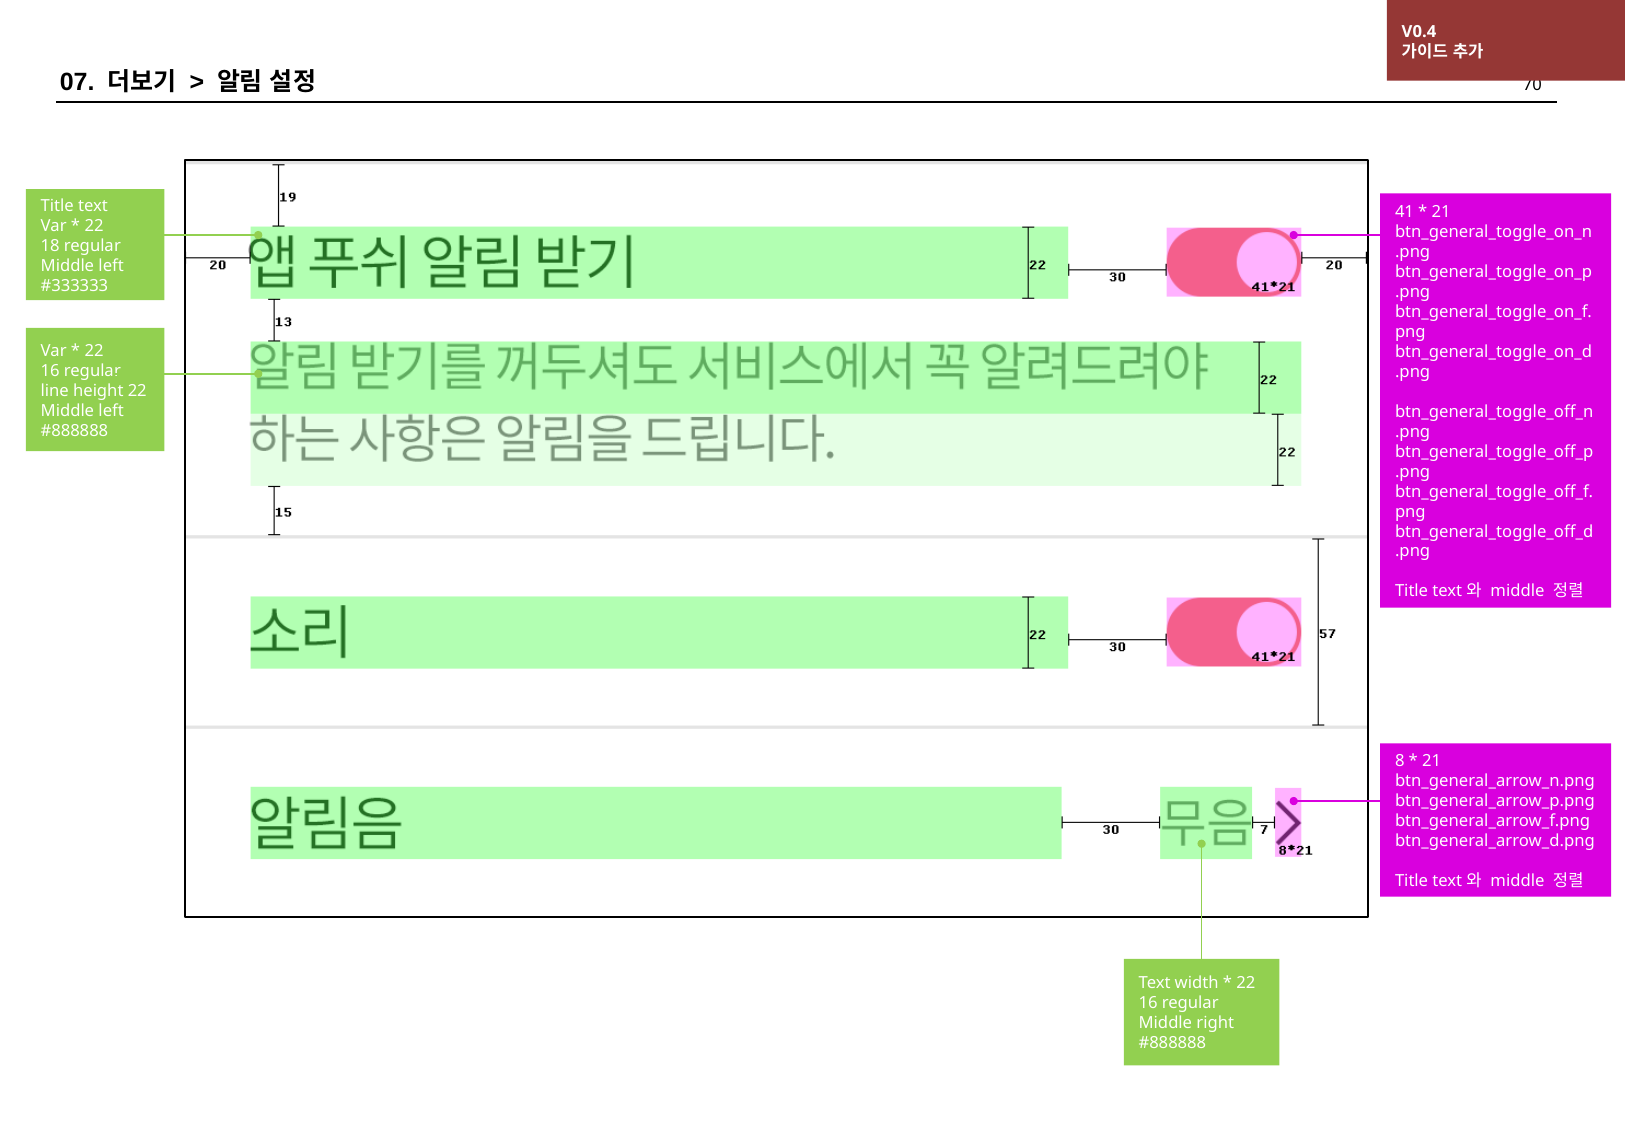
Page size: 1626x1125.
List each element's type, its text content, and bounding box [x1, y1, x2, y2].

text_box 07. 더보기 > 알림 설정 [44, 61, 1486, 100]
picture [185, 161, 1367, 917]
text_box V0.4 가이드 추가 [1385, 0, 1625, 83]
text_box Text width * 22 16 regular Middle right #888888 [1122, 957, 1281, 1068]
text_box Title text Var * 22 18 regular Middle left #333333 [24, 187, 167, 302]
text_box Var * 22 16 regular line height 22 Middle left #888888 [24, 326, 167, 453]
text_box 8 * 21 btn_general_arrow_n.png btn_general_arrow_p.png btn_general_arrow_f.png btn_general_arrow_d.png Title text와 middle 정렬 [1378, 741, 1613, 899]
text_box 41 * 21 btn_general_toggle_on_n.png btn_general_toggle_on_p.png btn_general_toggle_on_f.png btn_general_toggle_on_d.png btn_general_toggle_off_n.png btn_general_toggle_off_p.png btn_general_toggle_off_f.png btn_general_toggle_off_d.png Title text와 middle 정렬 [1378, 191, 1613, 610]
